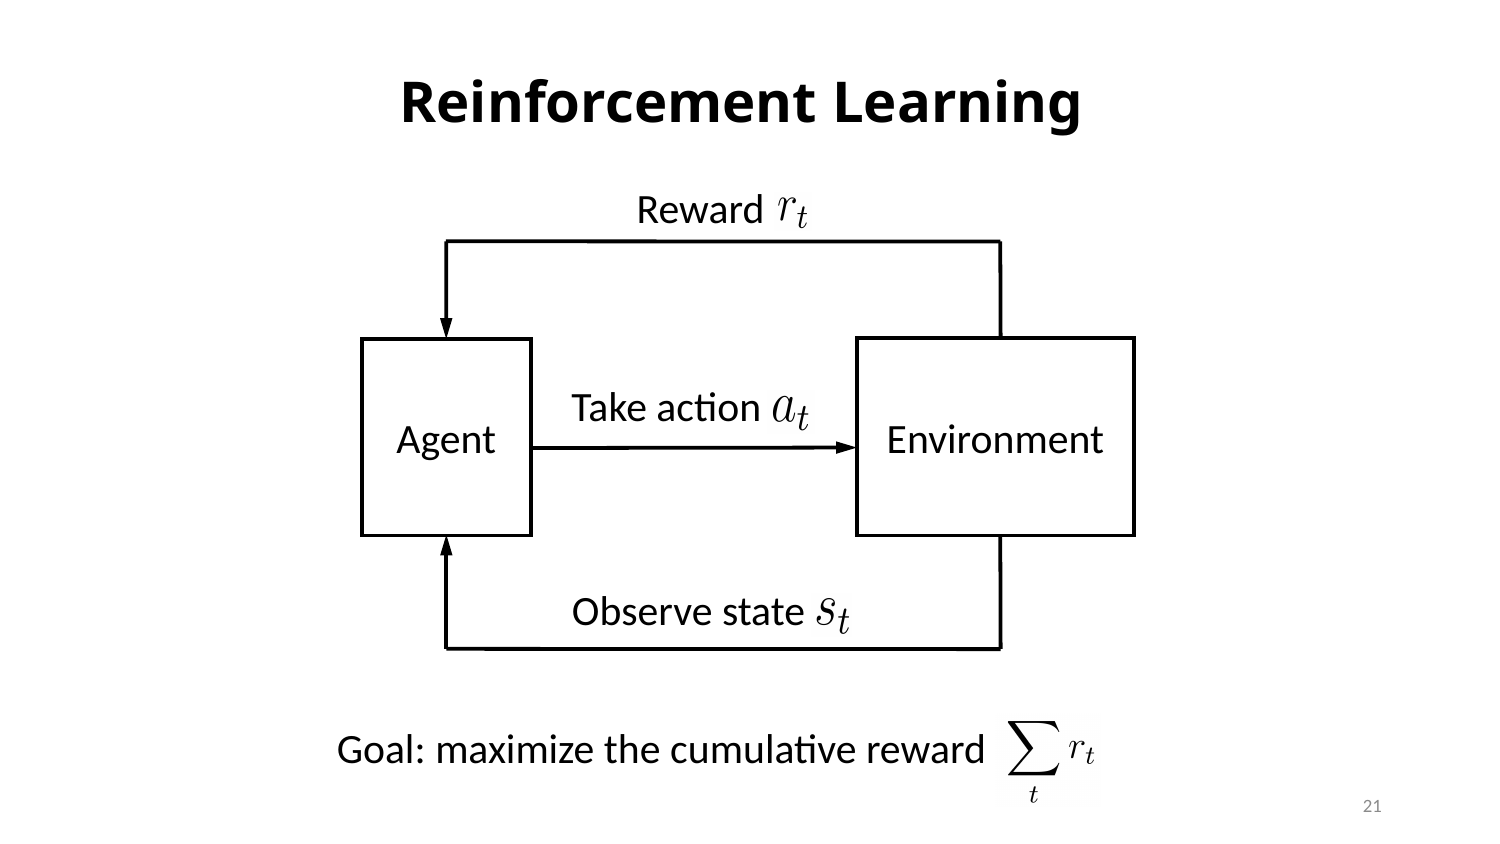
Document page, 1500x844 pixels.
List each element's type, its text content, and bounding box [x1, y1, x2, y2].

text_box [446, 241, 1001, 339]
title Reinforcement Learning [362, 51, 1122, 157]
slide_number 20 [1059, 782, 1397, 827]
text_box Agent [361, 338, 531, 536]
text_box Goal: maximize the cumulative reward [322, 714, 995, 779]
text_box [621, 174, 812, 240]
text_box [446, 534, 1001, 650]
picture [995, 713, 1101, 807]
text_box Environment [856, 337, 1134, 536]
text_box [555, 372, 815, 439]
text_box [555, 576, 853, 642]
